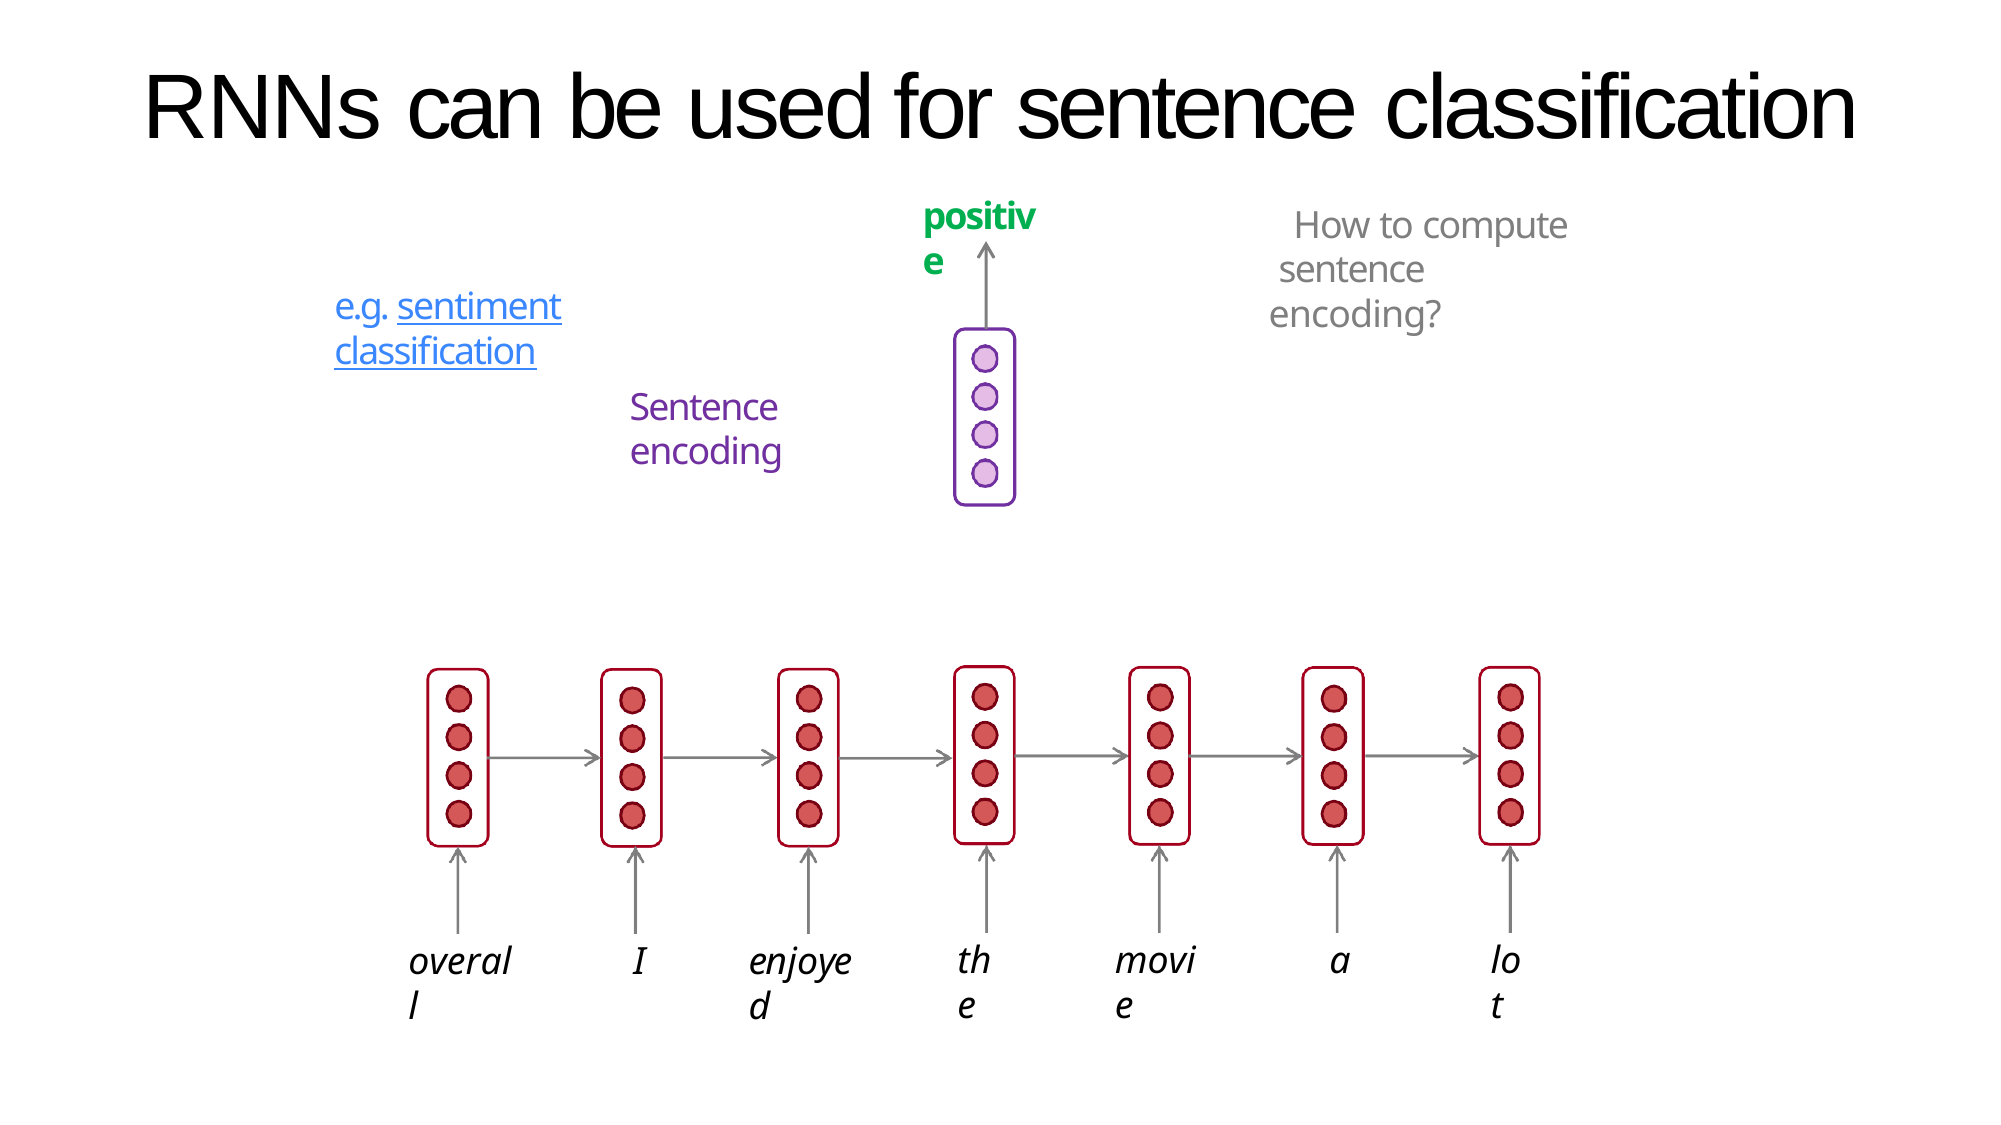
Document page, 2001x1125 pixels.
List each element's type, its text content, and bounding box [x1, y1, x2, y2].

text_box a [1327, 933, 1351, 981]
text_box Sentence encoding [627, 380, 921, 473]
text_box positive [920, 190, 1048, 283]
title RNNs can be used for sentence classification [131, 44, 1869, 235]
text_box [954, 328, 1015, 505]
text_box [426, 665, 1541, 934]
text_box I [631, 935, 645, 983]
text_box the [955, 933, 1010, 1026]
text_box enjoyed [746, 935, 870, 1028]
text_box [977, 241, 996, 329]
text_box overall [406, 935, 514, 1028]
text_box e.g. sentiment classification [332, 280, 758, 373]
text_box How to compute sentence encoding? [1266, 197, 1575, 335]
text_box movie [1112, 933, 1209, 1026]
text_box lot [1488, 933, 1534, 1026]
